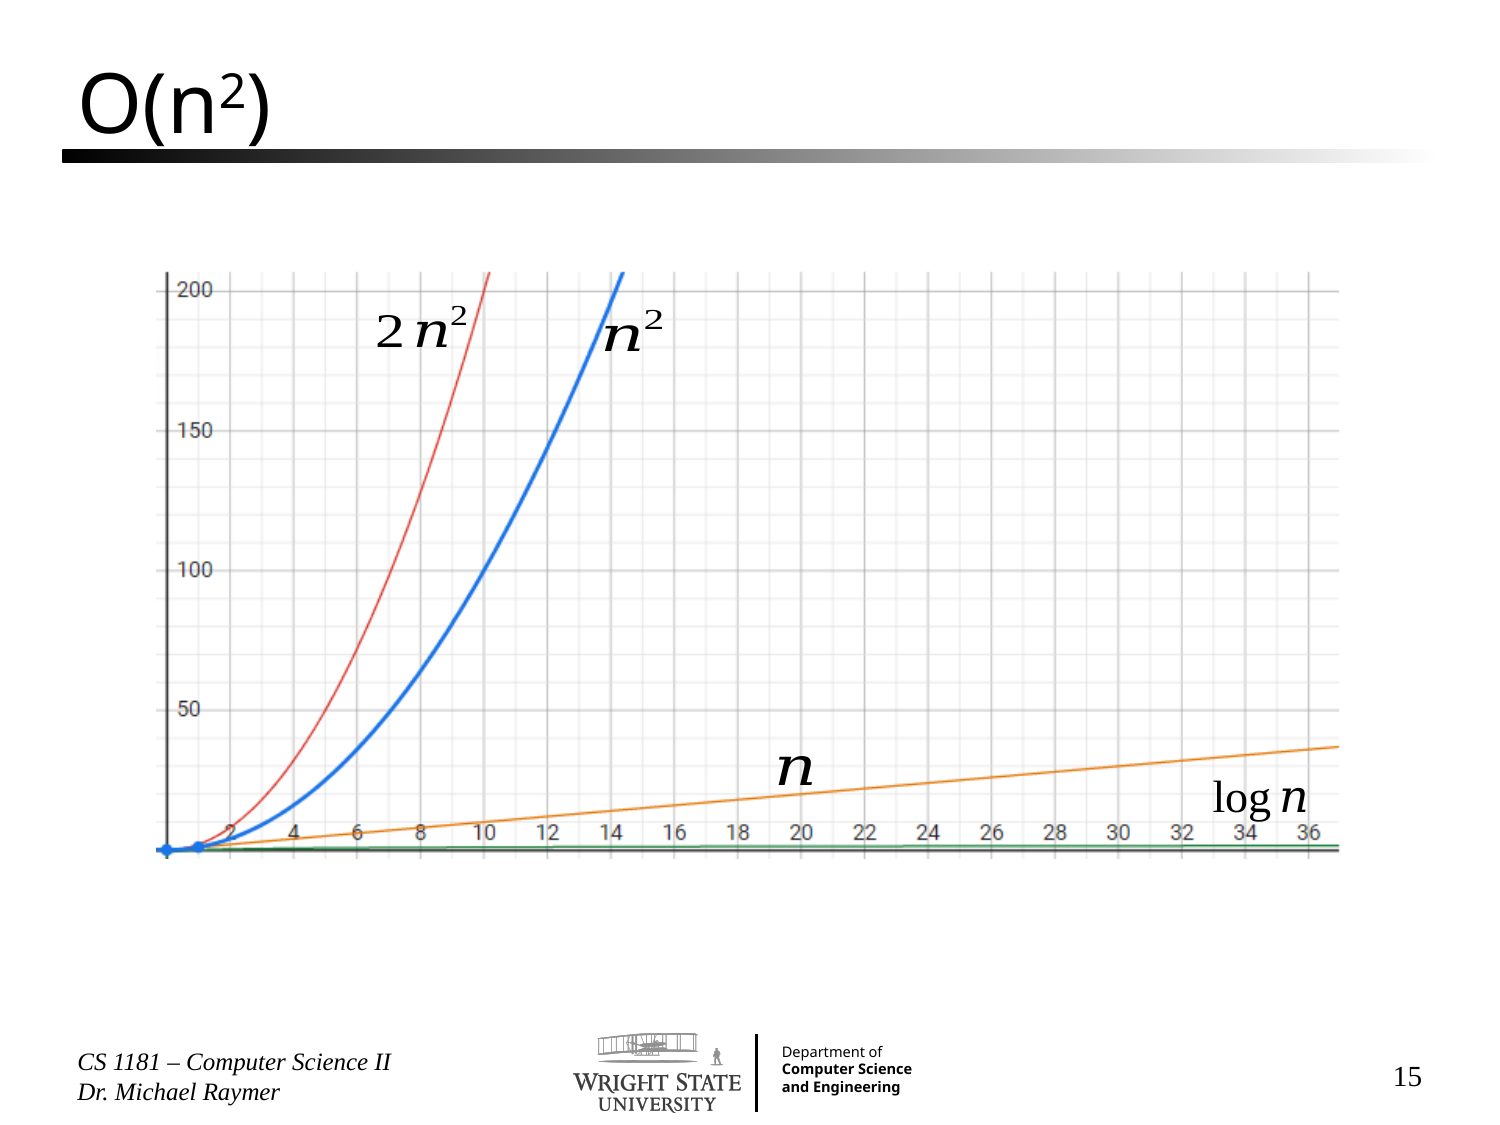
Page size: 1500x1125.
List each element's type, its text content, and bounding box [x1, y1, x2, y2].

footer CS 1181 – Computer Science II Dr. Michael Raymer [62, 1037, 438, 1113]
slide_number 15 [1125, 1037, 1438, 1113]
picture [156, 266, 1344, 859]
title O(n2) [62, 50, 1438, 150]
picture [573, 1033, 741, 1113]
